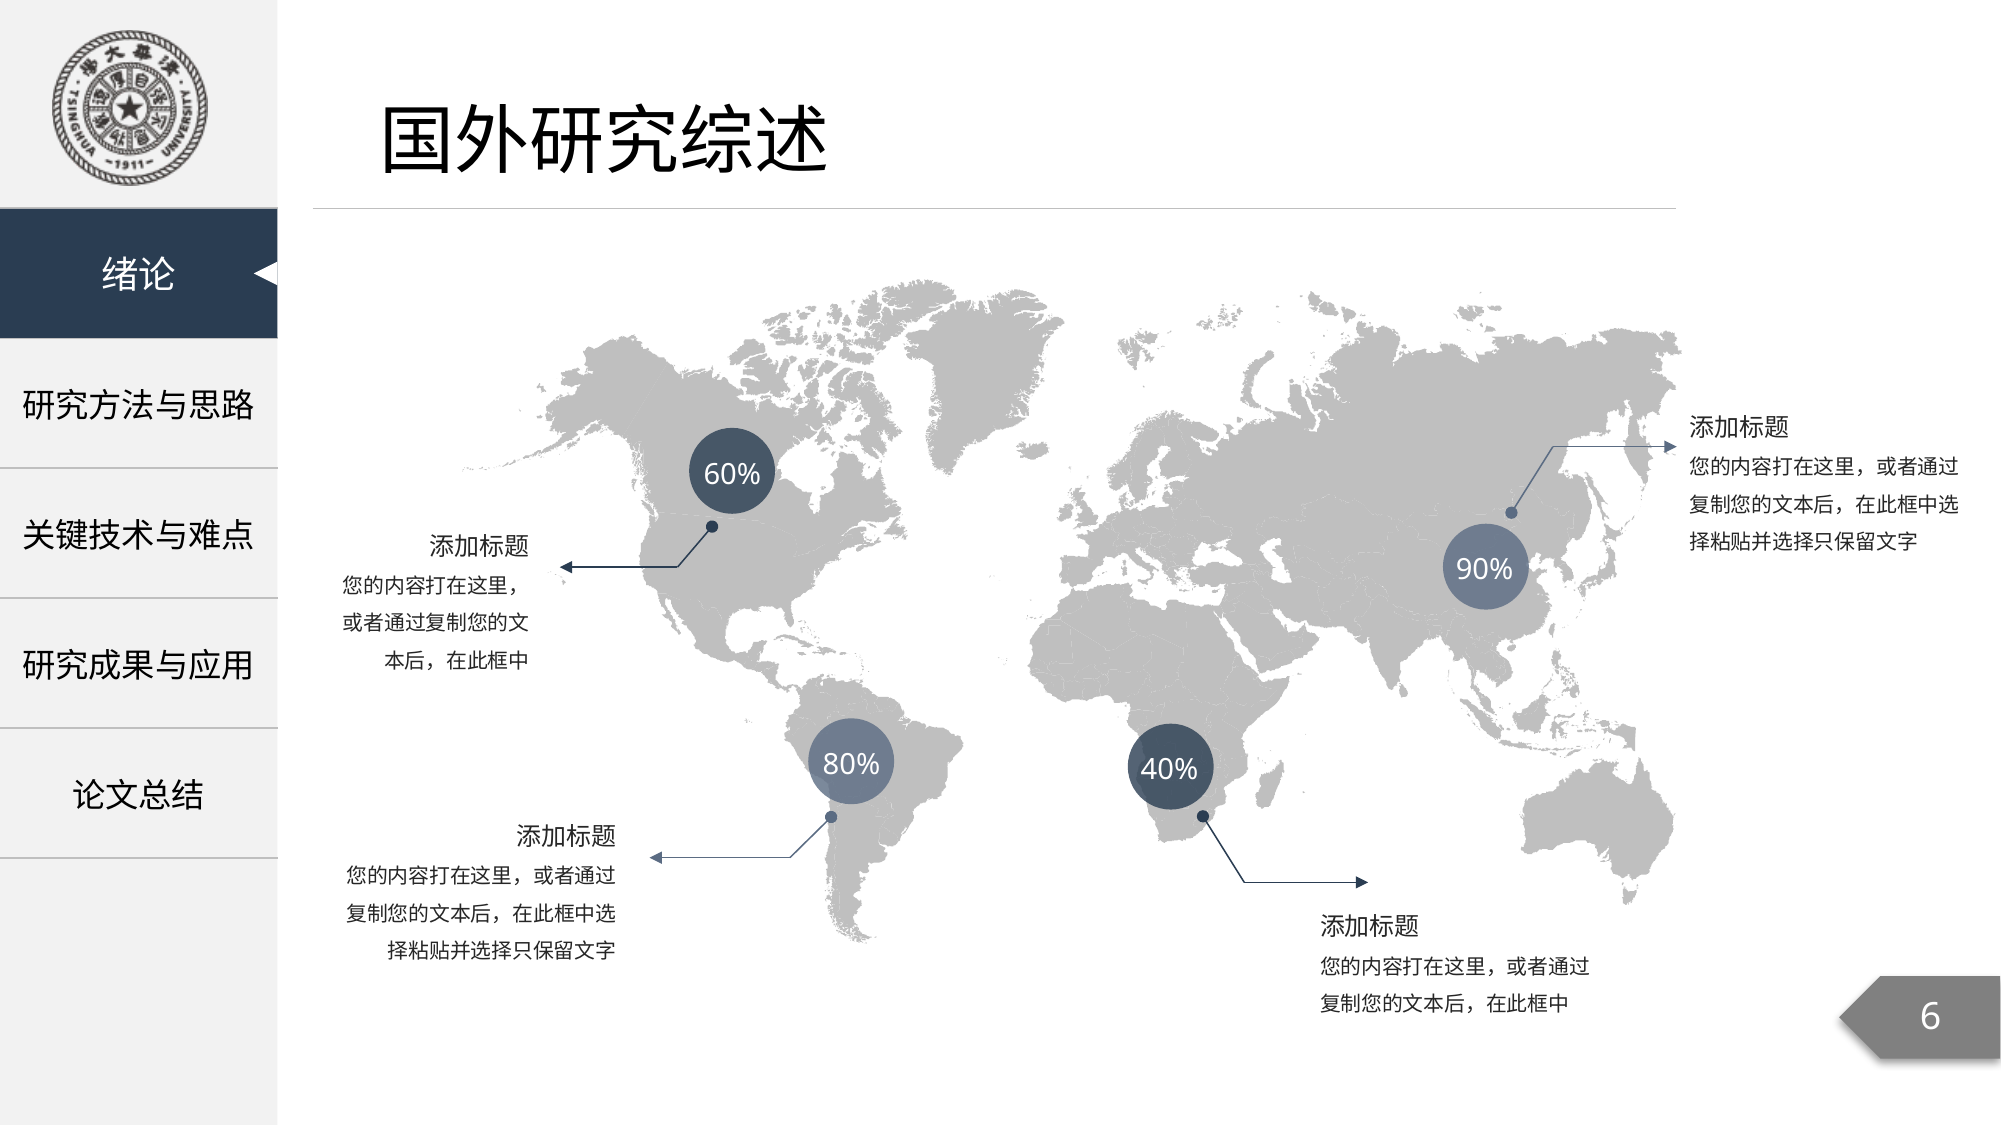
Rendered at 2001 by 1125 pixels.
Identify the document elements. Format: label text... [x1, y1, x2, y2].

text_box 添加标题 您的内容打在这里，或者通过复制您的文本后，在此框中 [324, 522, 462, 680]
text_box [1202, 816, 1369, 883]
text_box 国外研究综述 [365, 85, 845, 190]
text_box 添加标题 您的内容打在这里，或者通过复制您的文本后，在此框中选择粘贴并选择只保留文字 [1682, 404, 1981, 562]
text_box 添加标题 您的内容打在这里，或者通过复制您的文本后，在此框中 [1305, 944, 1623, 1024]
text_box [462, 279, 1682, 944]
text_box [1124, 723, 1215, 810]
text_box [1511, 446, 1677, 513]
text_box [649, 817, 832, 858]
text_box 添加标题 您的内容打在这里，或者通过复制您的文本后，在此框中选择粘贴并选择只保留文字 [315, 813, 631, 971]
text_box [559, 526, 713, 568]
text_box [1439, 523, 1530, 610]
picture [52, 30, 208, 186]
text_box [806, 718, 897, 805]
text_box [687, 427, 778, 514]
